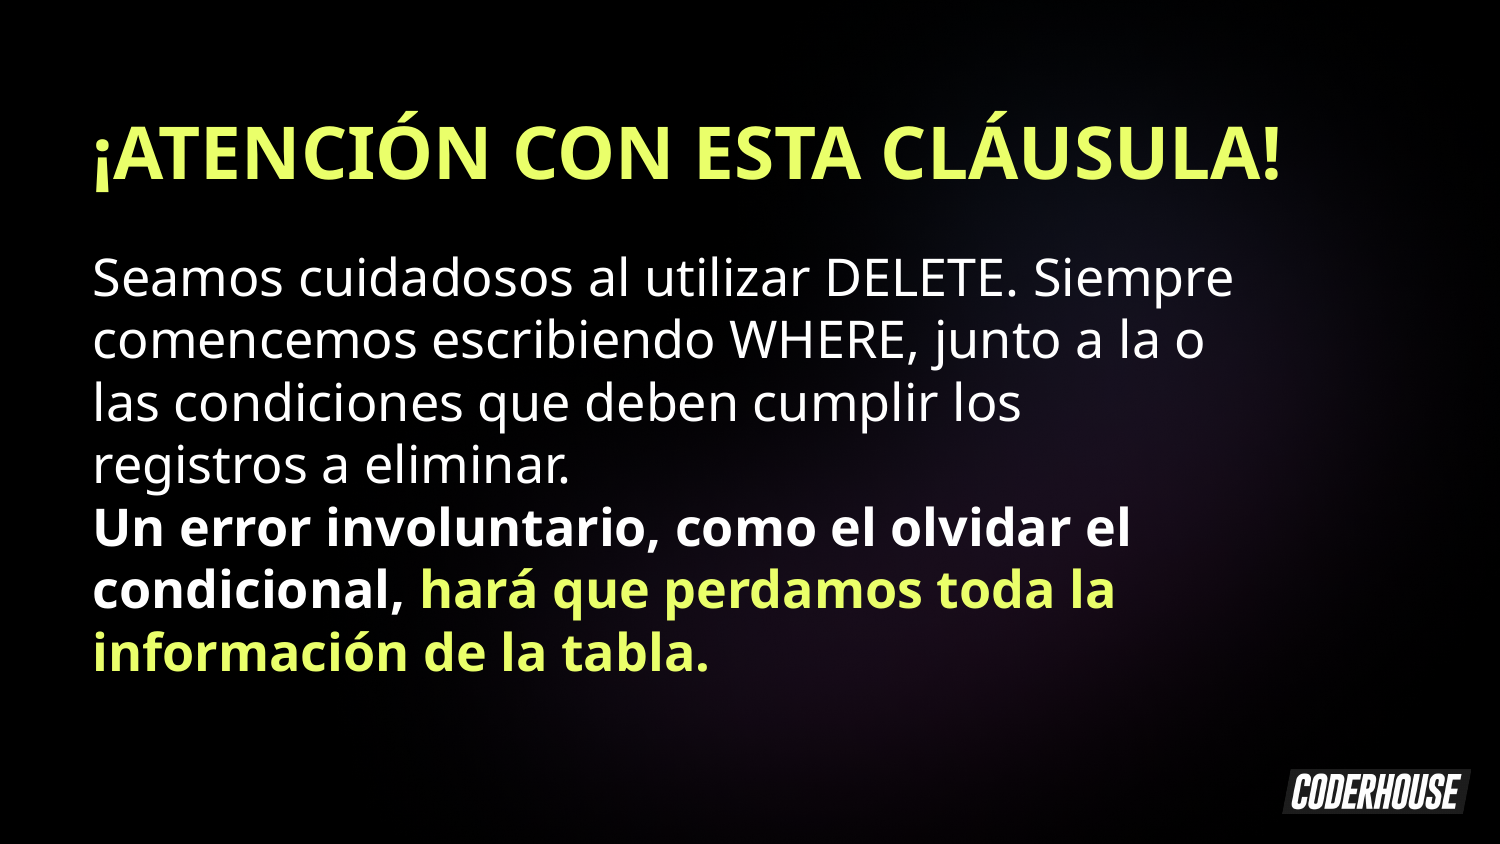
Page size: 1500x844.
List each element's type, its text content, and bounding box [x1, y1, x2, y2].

text_box ¡ATENCIÓN CON ESTA CLÁUSULA! [77, 101, 1414, 211]
text_box Seamos cuidadosos al utilizar DELETE. Siempre comencemos escribiendo WHERE, junto a la o las condiciones que deben cumplir los registros a eliminar. Un error involuntario, como el olvidar el condicional, hará que perdamos toda la información de la tabla. [77, 229, 1254, 697]
picture [0, 0, 1500, 844]
